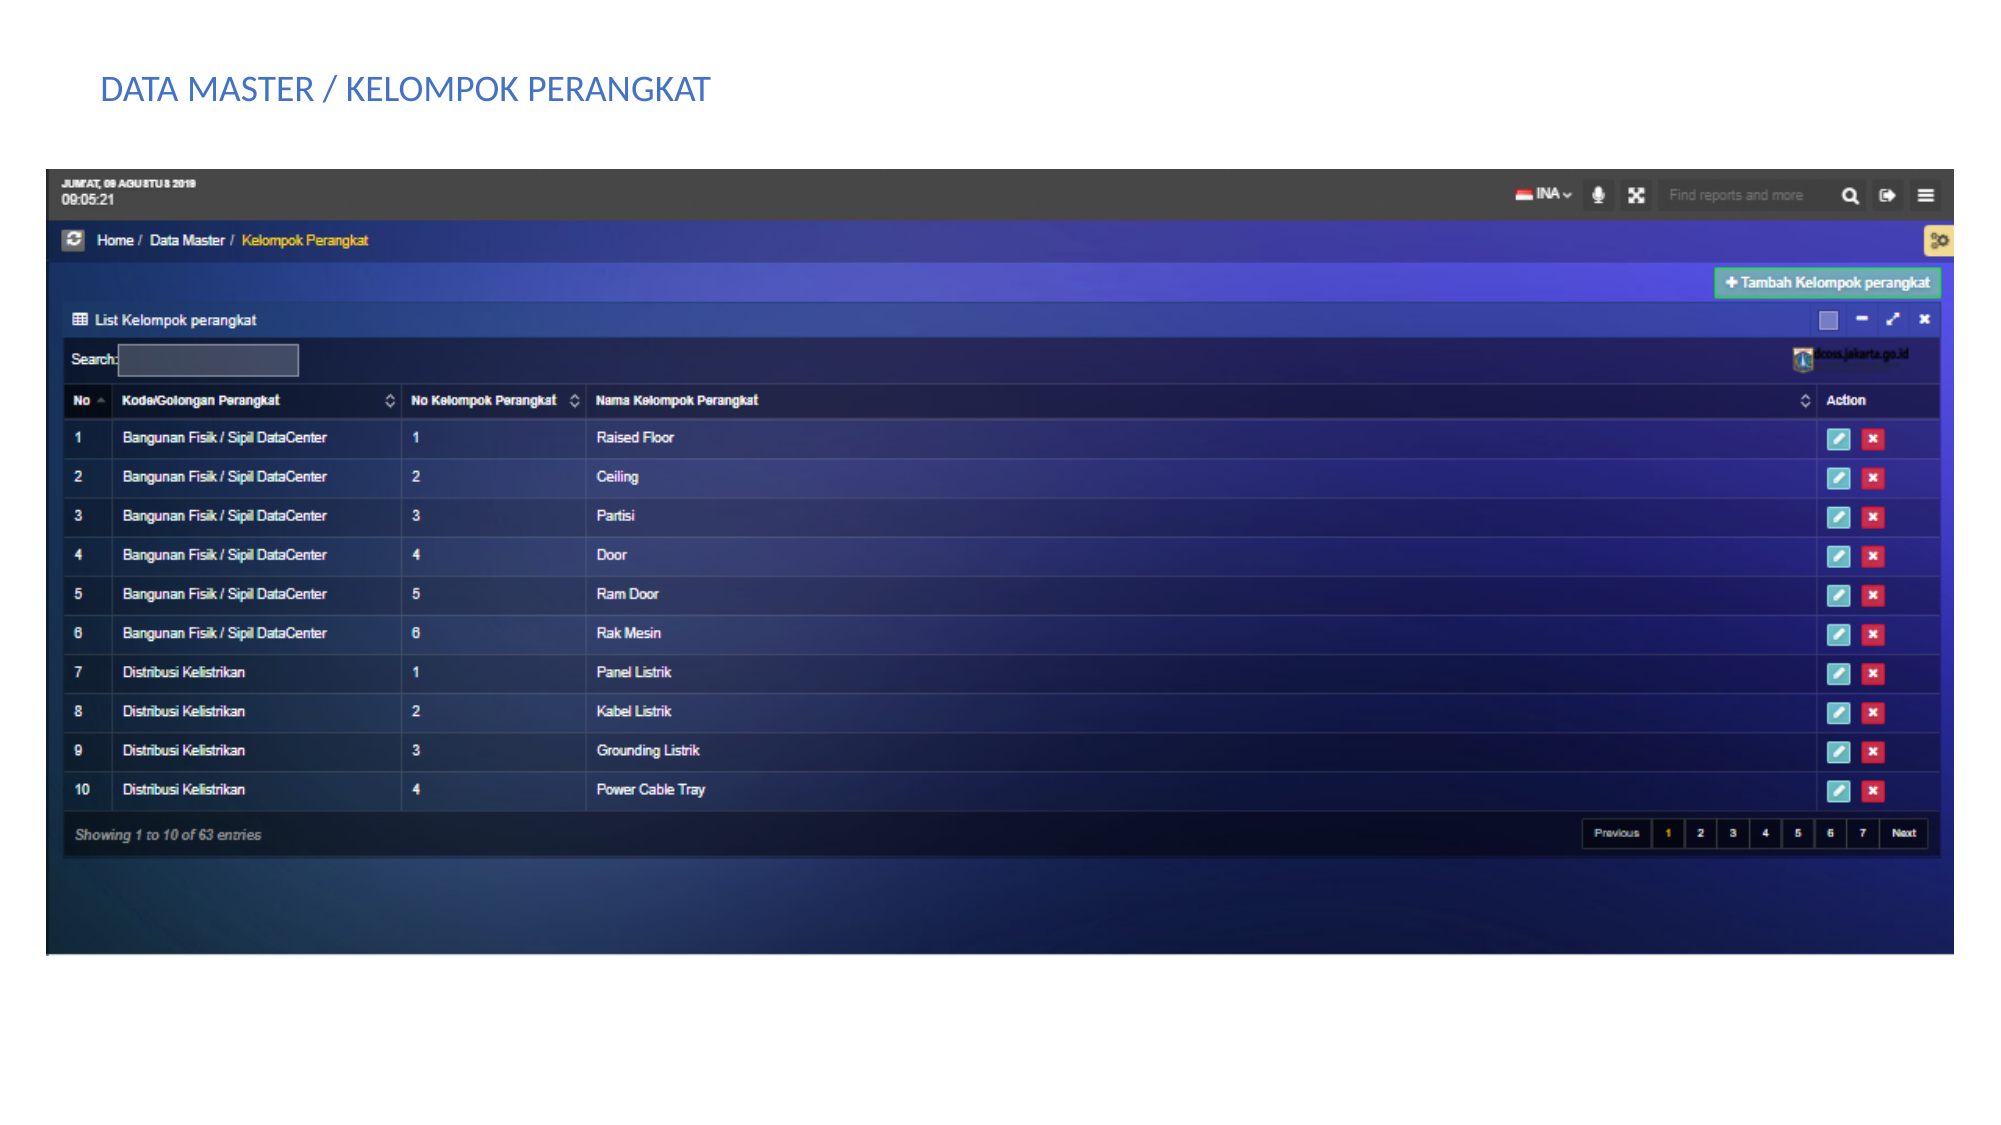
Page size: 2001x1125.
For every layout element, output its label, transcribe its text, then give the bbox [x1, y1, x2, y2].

text_box DATA MASTER / KELOMPOK PERANGKAT [85, 56, 1746, 117]
picture [46, 169, 1954, 956]
